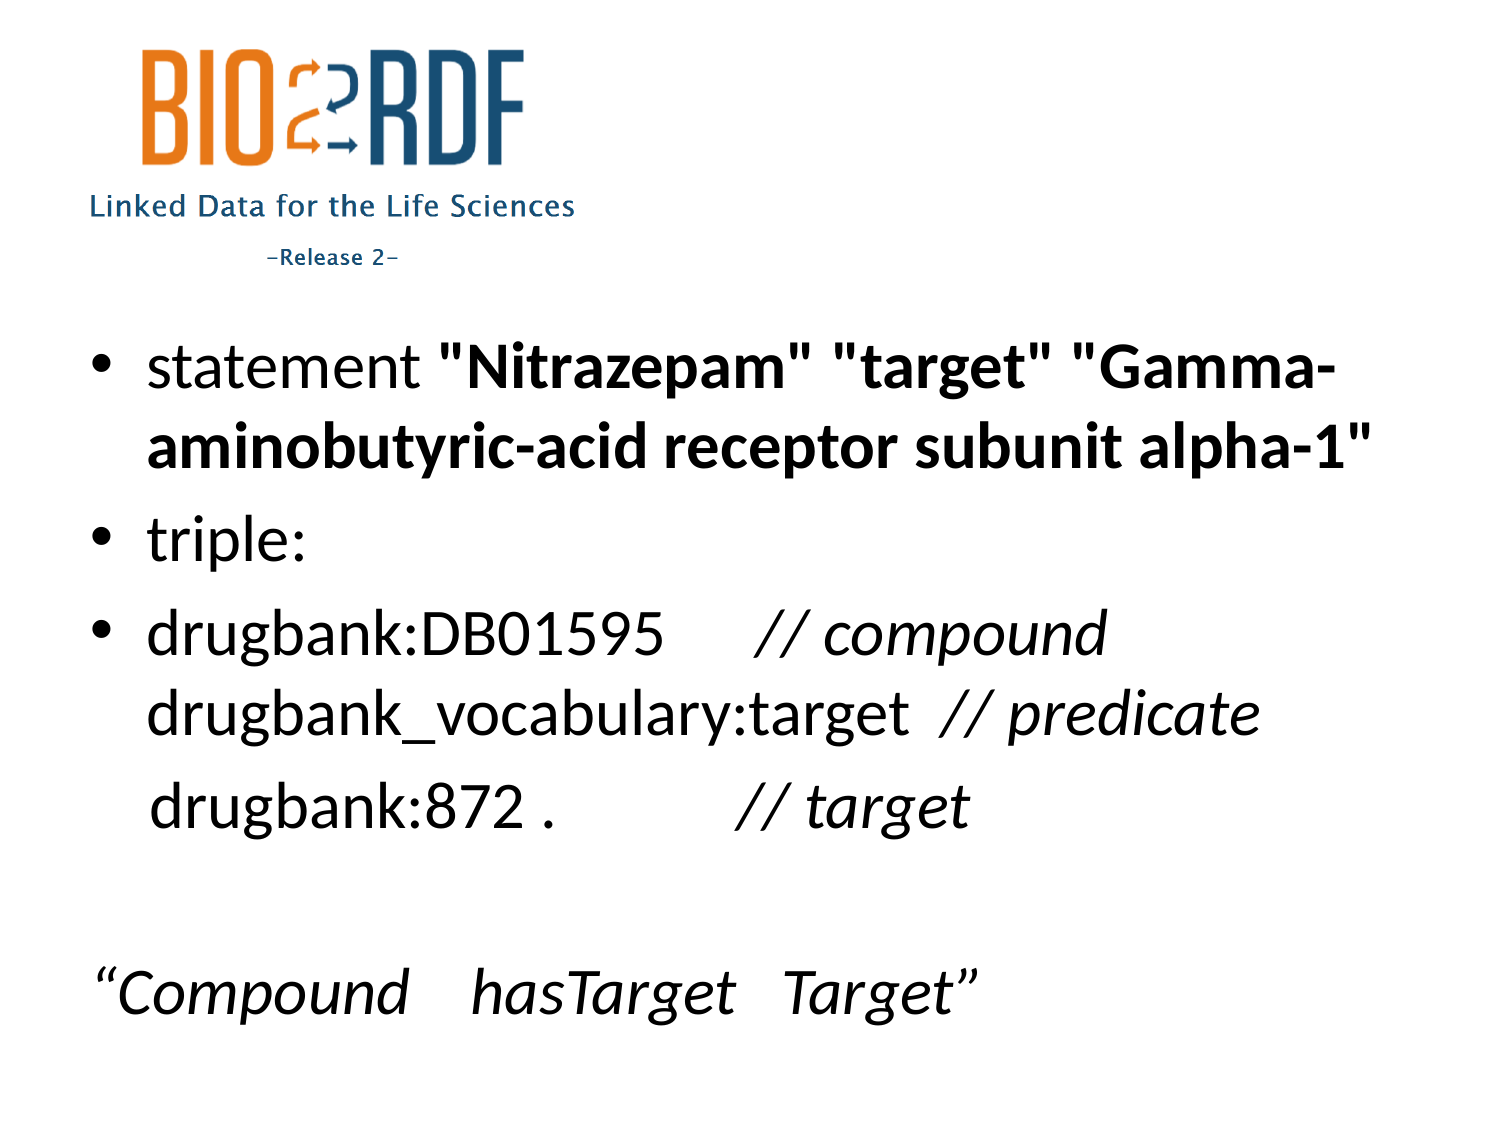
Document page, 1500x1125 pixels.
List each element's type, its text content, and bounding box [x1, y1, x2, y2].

list statement "Nitrazepam" "target" "Gamma-aminobutyric-acid receptor subunit alpha-1" triple: drugbank:DB01595 // compound drugbank_vocabulary:target // predicate drugbank:872 . // target “Compound hasTarget Target” [74, 314, 1425, 1059]
picture [74, 38, 585, 269]
